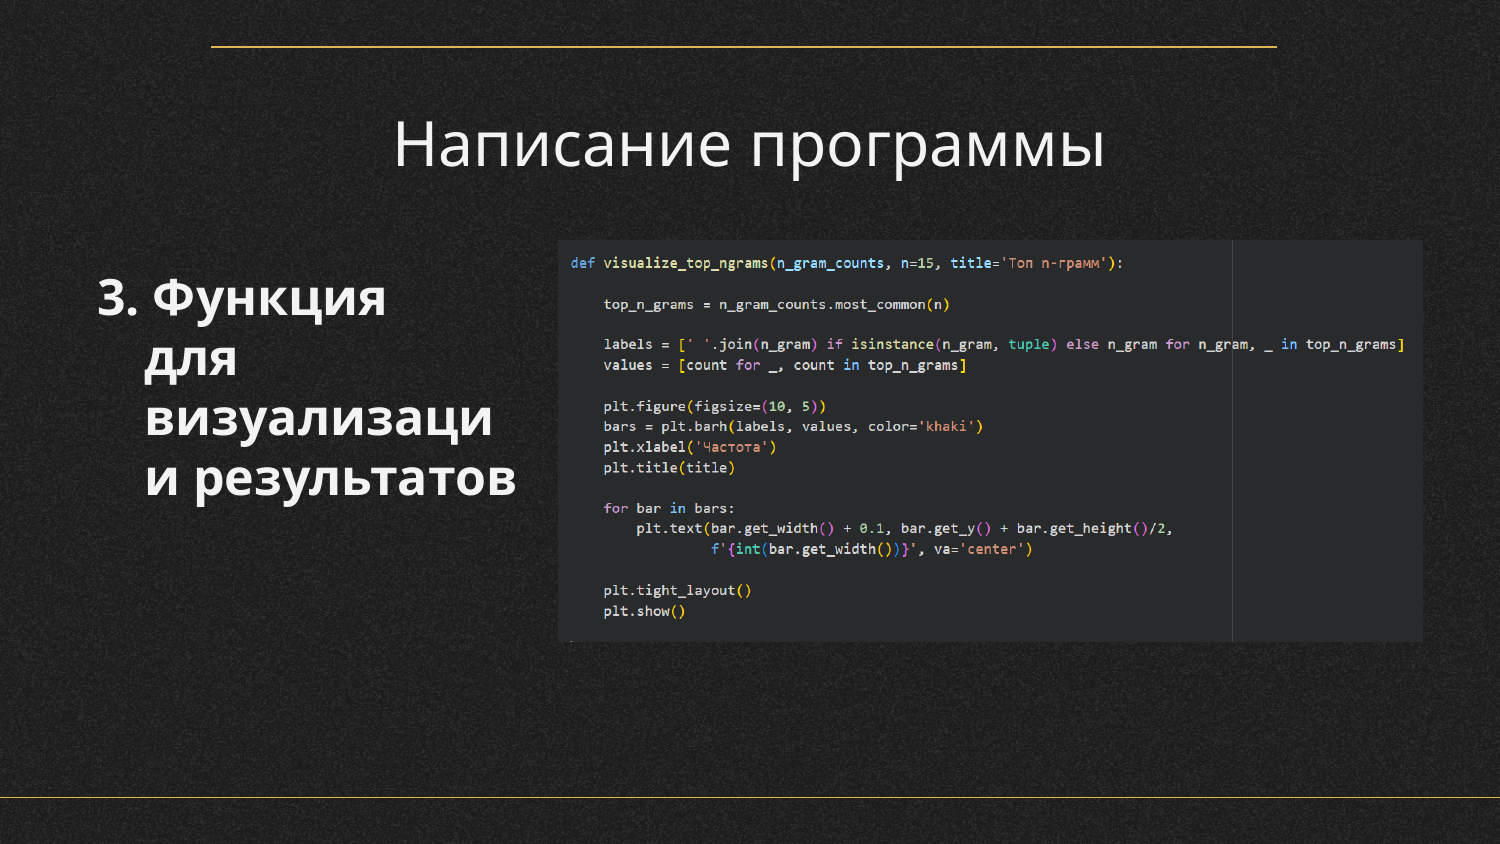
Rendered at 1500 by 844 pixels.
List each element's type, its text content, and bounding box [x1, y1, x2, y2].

title Написание программы [118, 88, 1382, 209]
picture [558, 240, 1423, 642]
subtitle 3. Функция для визуализации результатов [72, 250, 545, 632]
